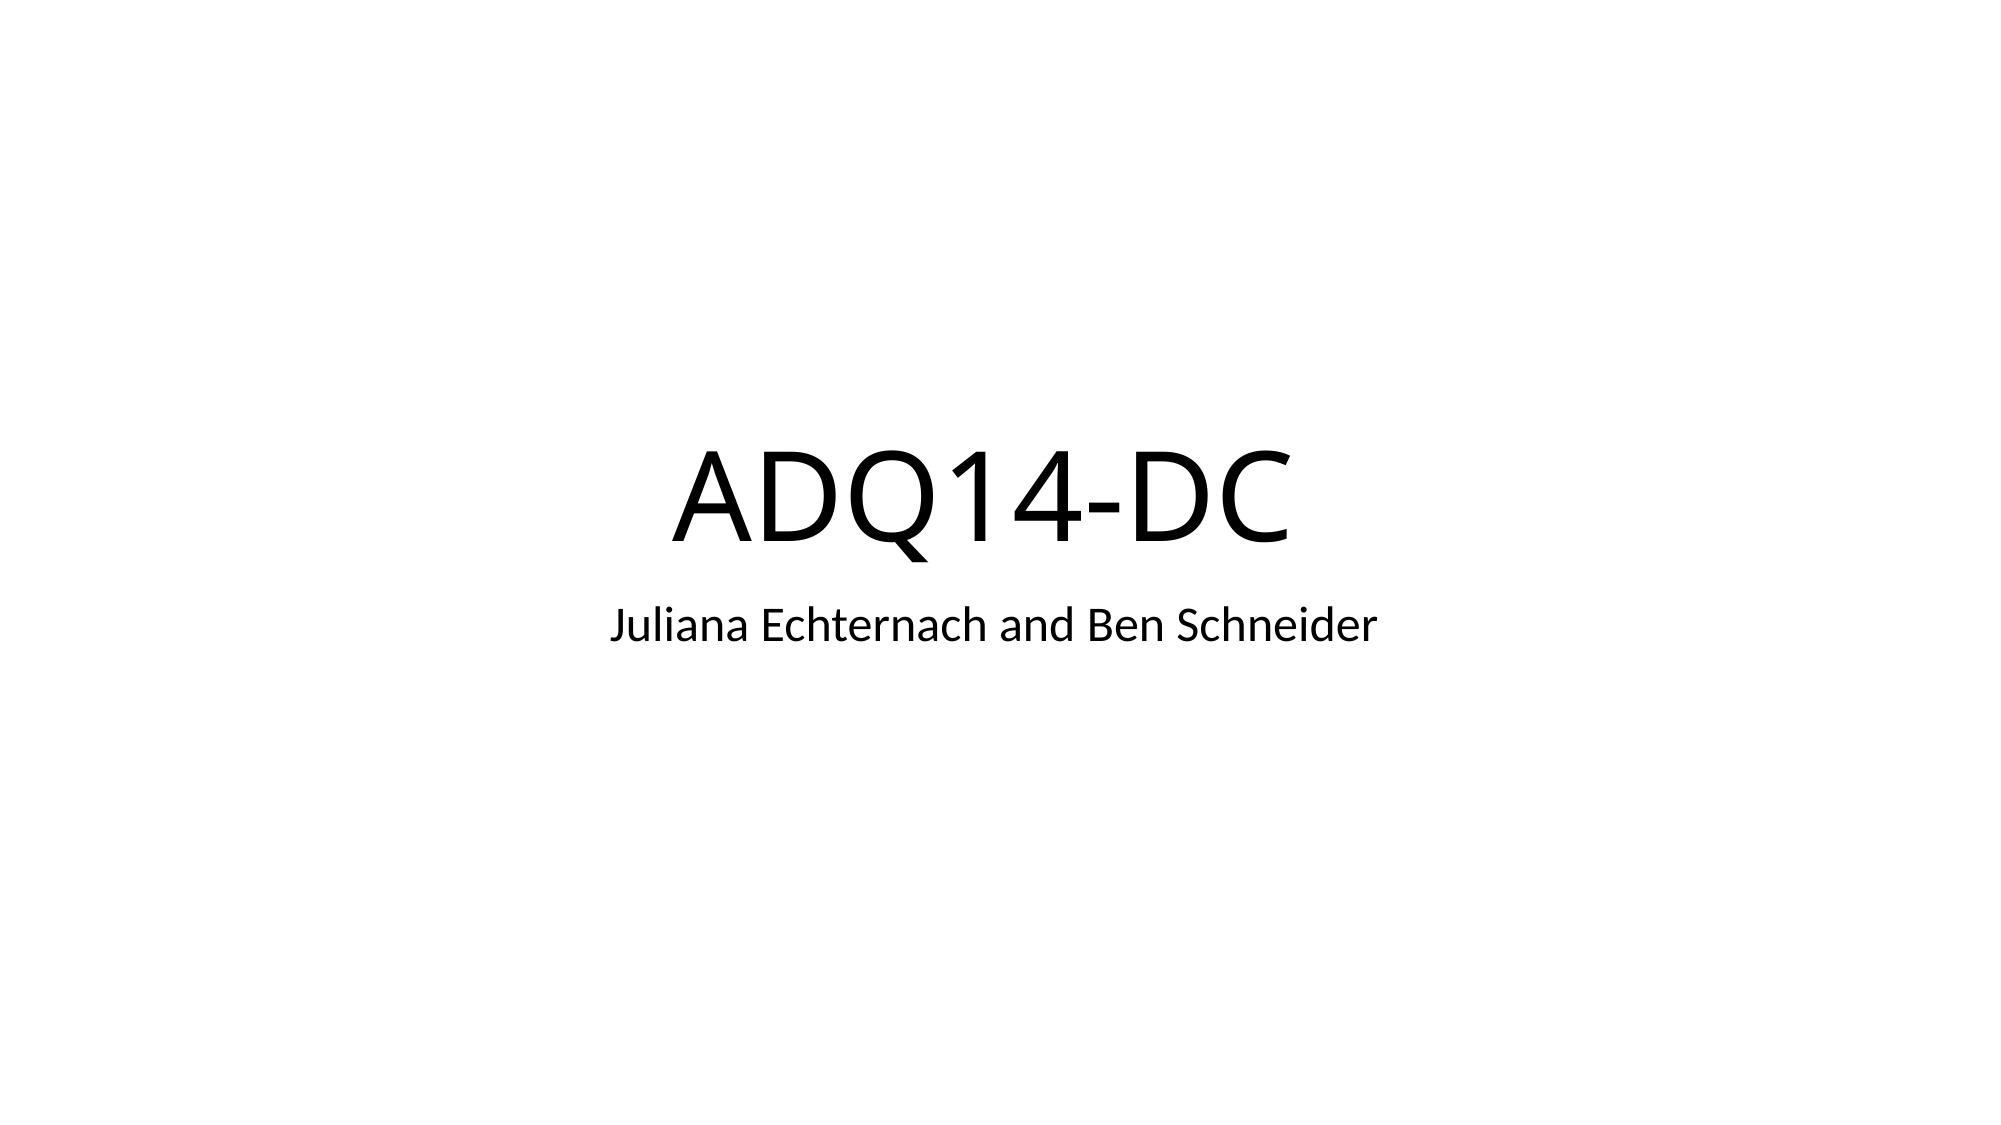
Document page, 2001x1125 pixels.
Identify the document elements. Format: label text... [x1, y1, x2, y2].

subtitle Juliana Echternach and Ben Schneider [249, 590, 1750, 863]
title ADQ14-DC [249, 184, 1750, 576]
